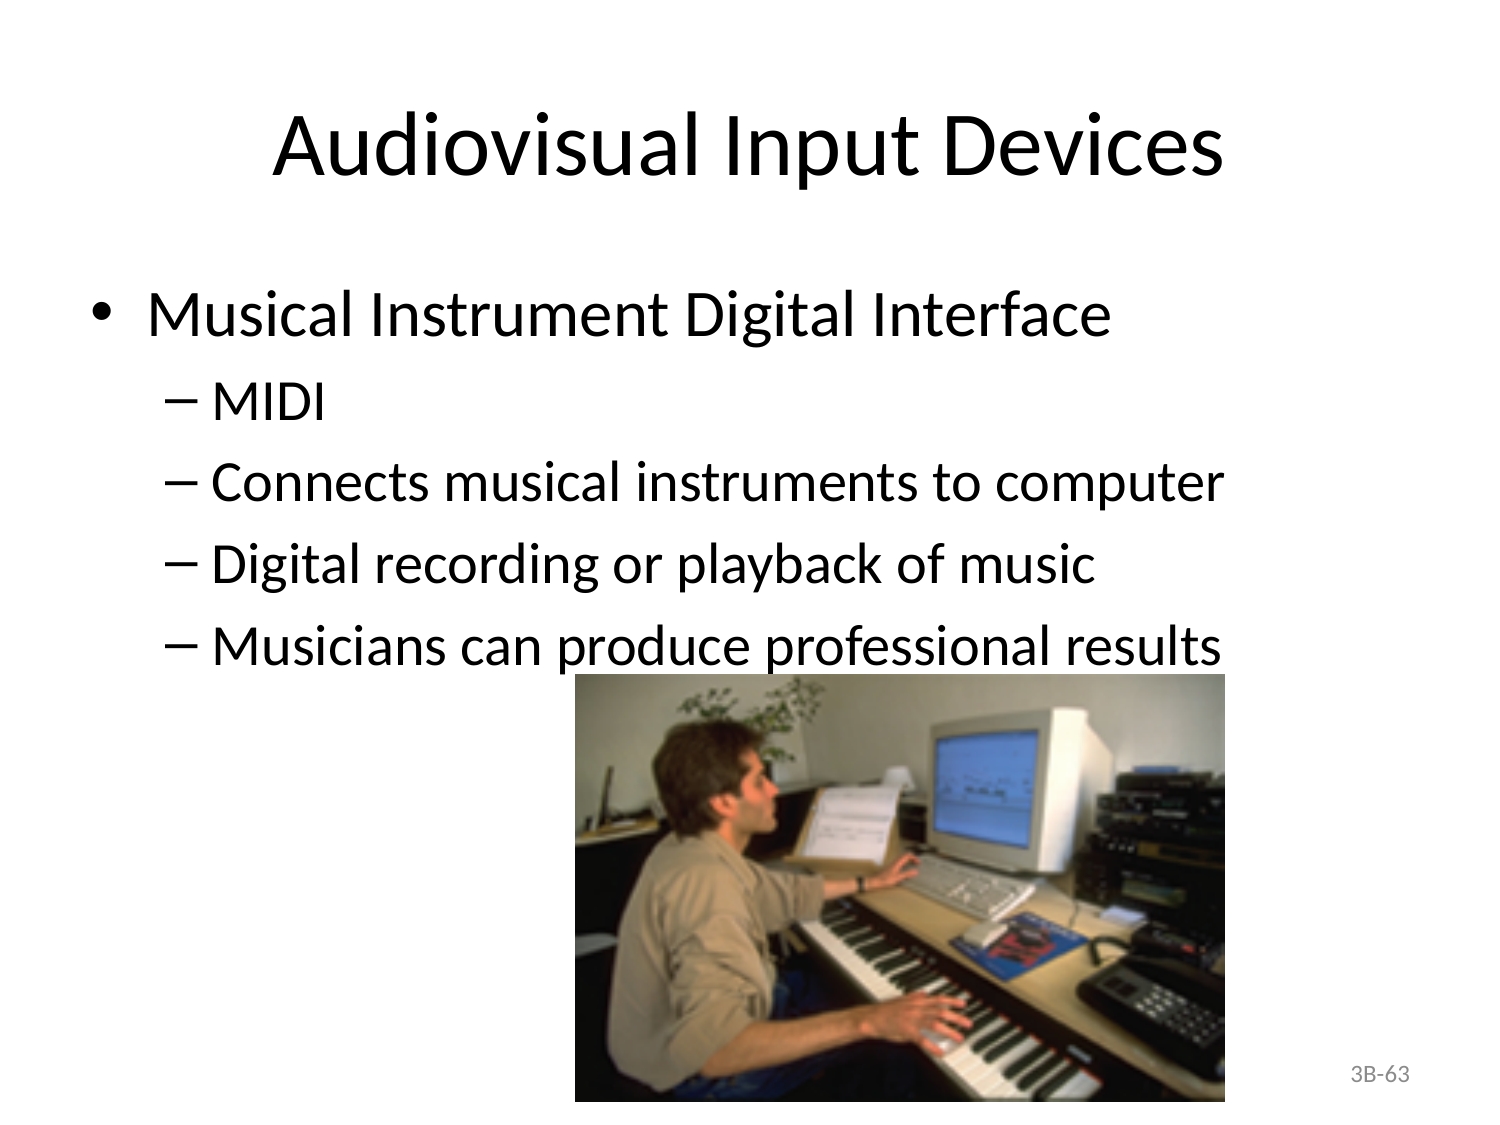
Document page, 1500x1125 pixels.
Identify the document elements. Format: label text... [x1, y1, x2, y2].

list Musical Instrument Digital Interface MIDI Connects musical instruments to computer Digital recording or playback of music Musicians can produce professional results [75, 262, 1425, 1005]
slide_number 3B-63 [1229, 1042, 1425, 1103]
picture [574, 674, 1226, 1103]
title Audiovisual Input Devices [75, 45, 1425, 233]
